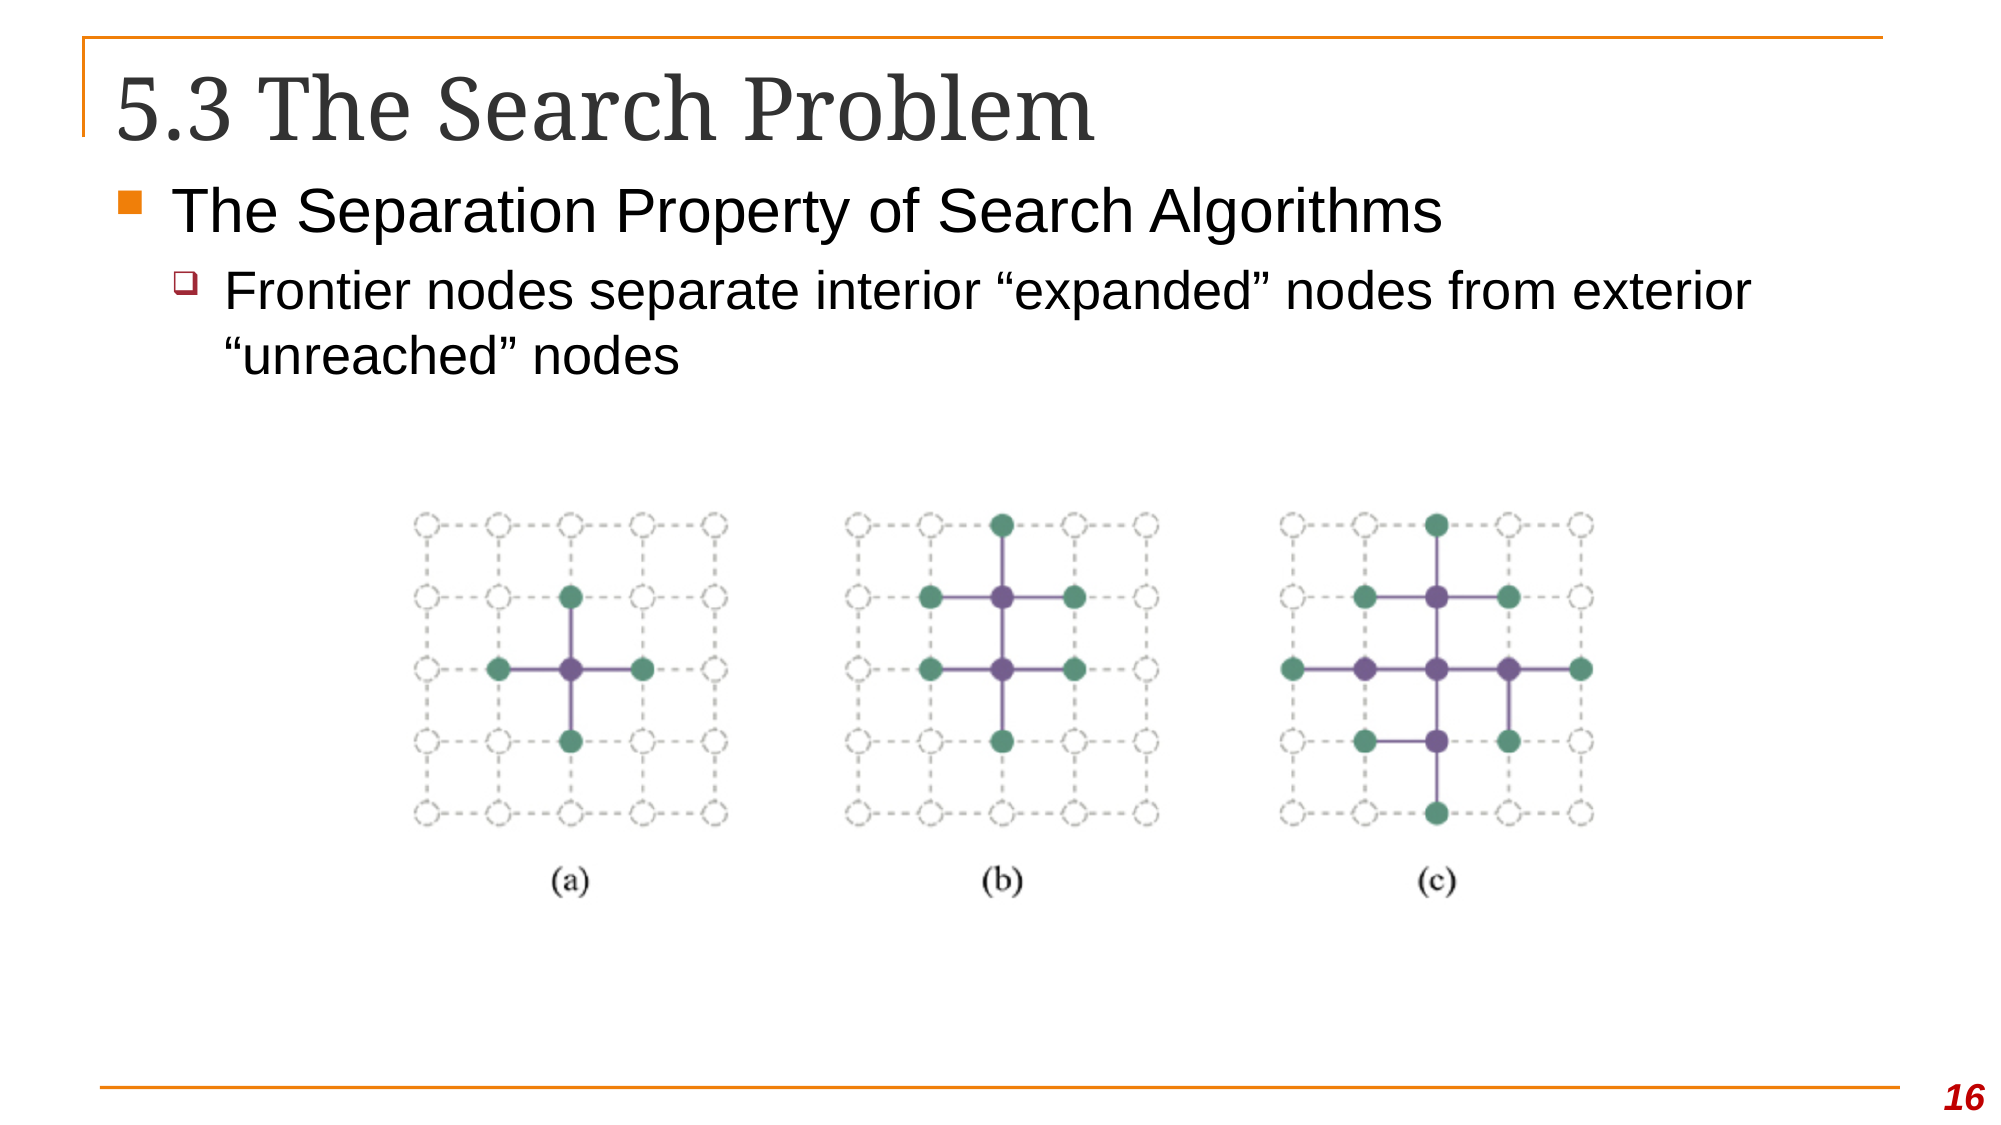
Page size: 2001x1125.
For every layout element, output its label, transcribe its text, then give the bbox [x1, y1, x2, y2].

list The Separation Property of Search Algorithms Frontier nodes separate interior “expanded” nodes from exterior “unreached” nodes [99, 162, 1900, 1063]
slide_number 16 [1883, 1050, 2000, 1125]
picture [362, 461, 1638, 932]
title 5.3 The Search Problem [99, 45, 1900, 162]
